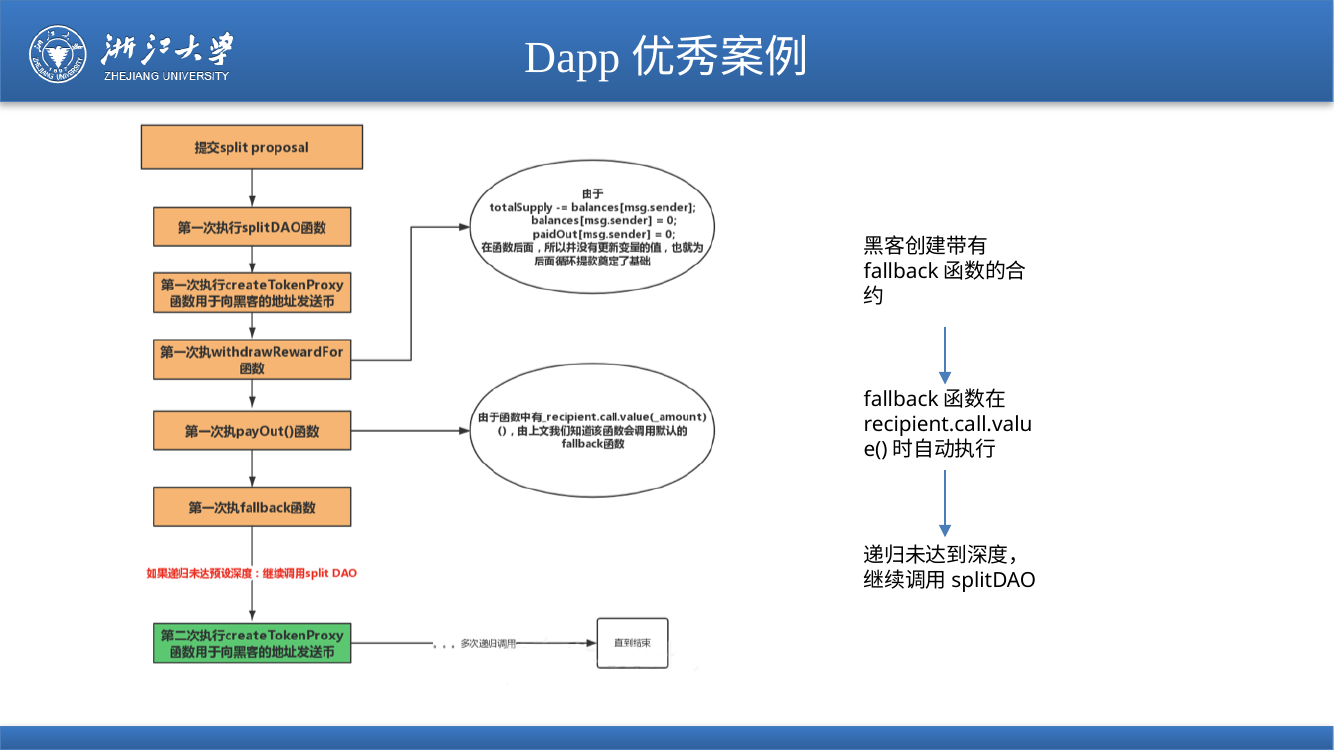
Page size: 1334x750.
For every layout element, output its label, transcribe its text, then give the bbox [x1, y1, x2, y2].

text_box 黑客创建带有fallback函数的合约 [848, 225, 1057, 315]
text_box 递归未达到深度，继续调用splitDAO [848, 534, 1057, 600]
text_box fallback函数在recipient.call.value()时自动执行 [848, 378, 1057, 469]
title Dapp优秀案例 [0, 19, 1334, 91]
picture [105, 90, 736, 689]
